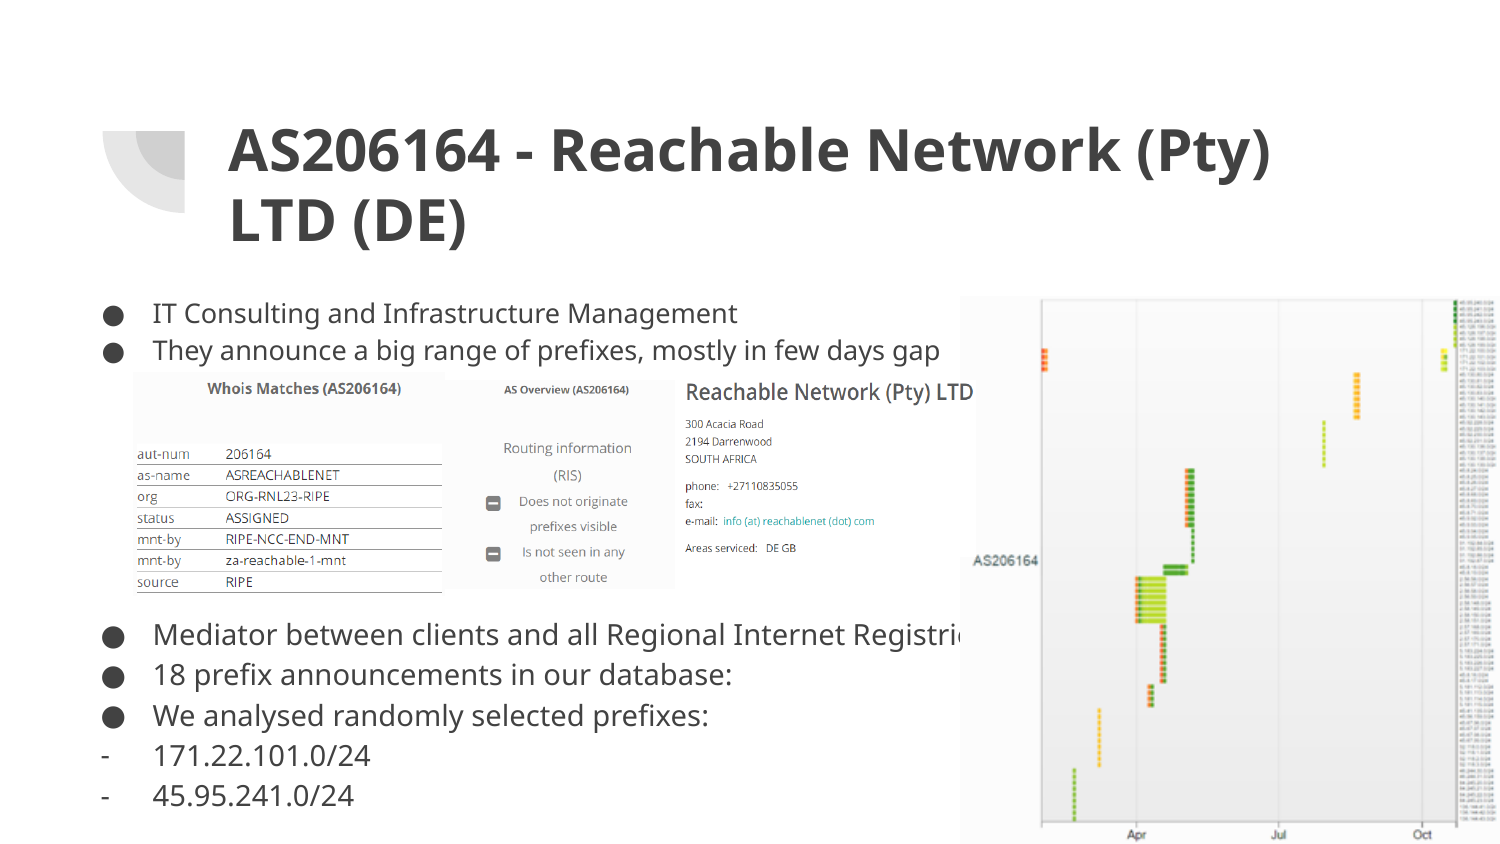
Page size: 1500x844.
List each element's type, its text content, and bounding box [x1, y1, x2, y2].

picture [132, 372, 675, 597]
title AS206164 - Reachable Network (Pty) LTD (DE) [213, 98, 1368, 263]
picture [683, 296, 1500, 844]
list IT Consulting and Infrastructure Management They announce a big range of prefixes, mostly in few days gap Mediator between clients and all Regional Internet Registries 18 prefix announcements in our database: We analysed randomly selected prefixes: 171.22.101.0/24 45.95.241.0/24 [62, 276, 1461, 833]
